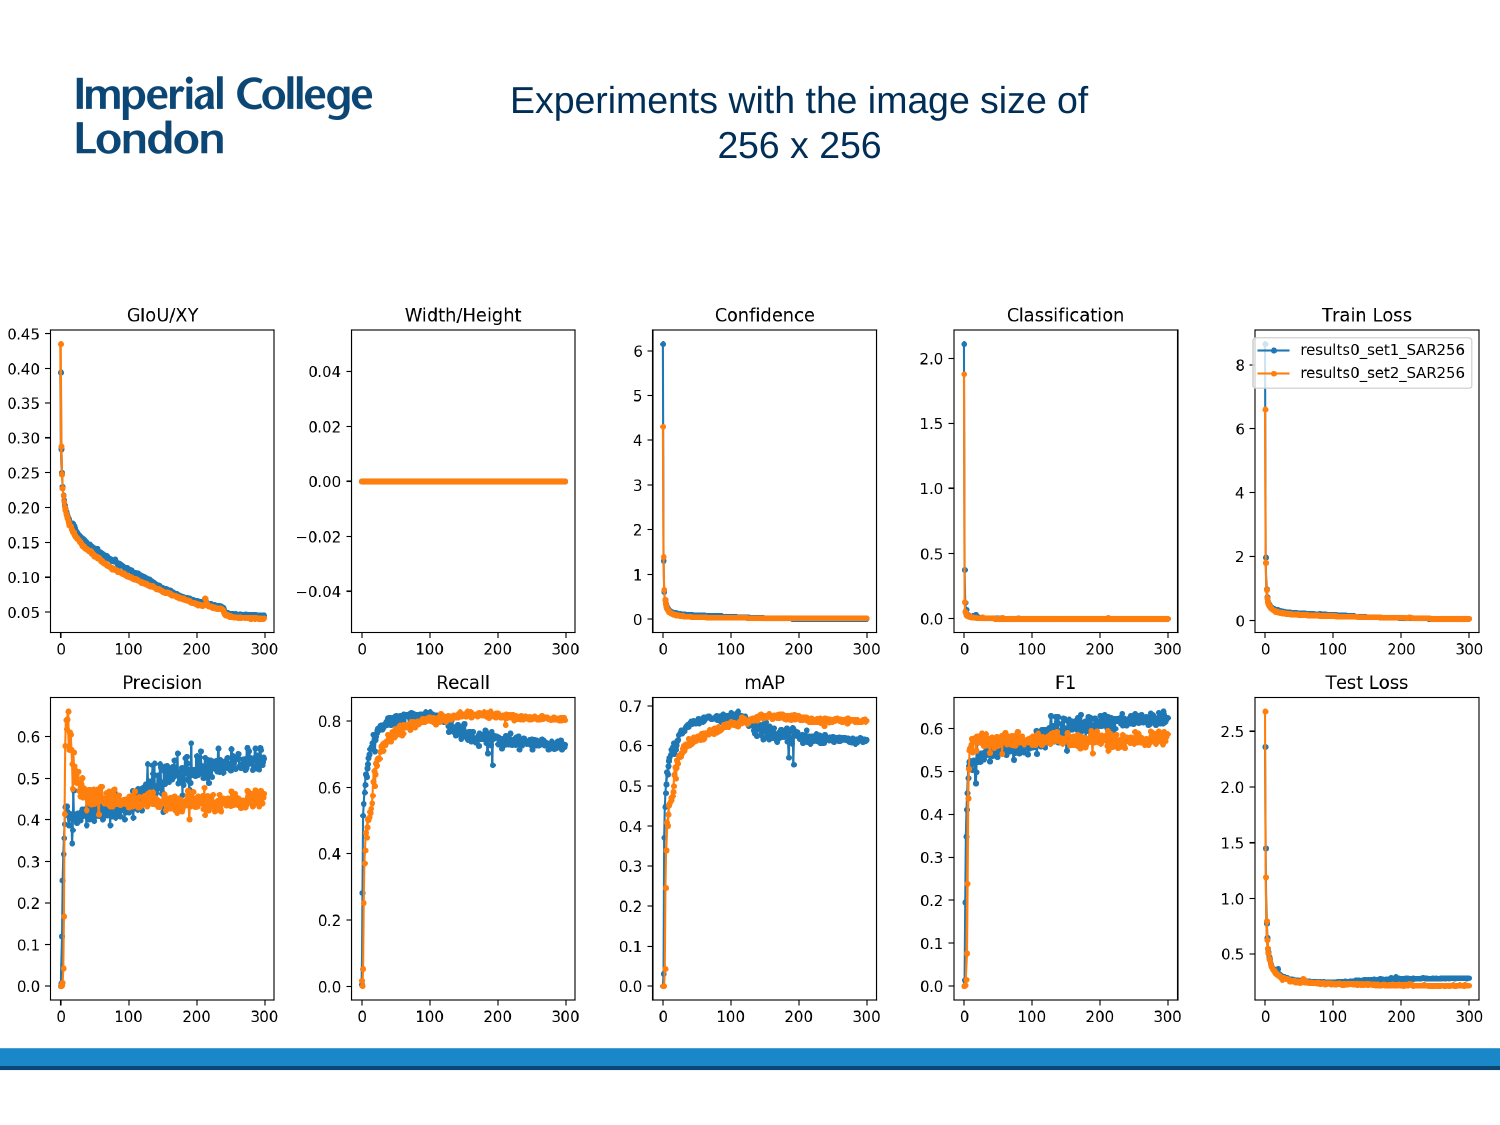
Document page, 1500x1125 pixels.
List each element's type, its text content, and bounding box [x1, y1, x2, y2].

picture [0, 0, 1500, 1125]
text_box Experiments with the image size of 256 x 256 [491, 69, 1108, 174]
